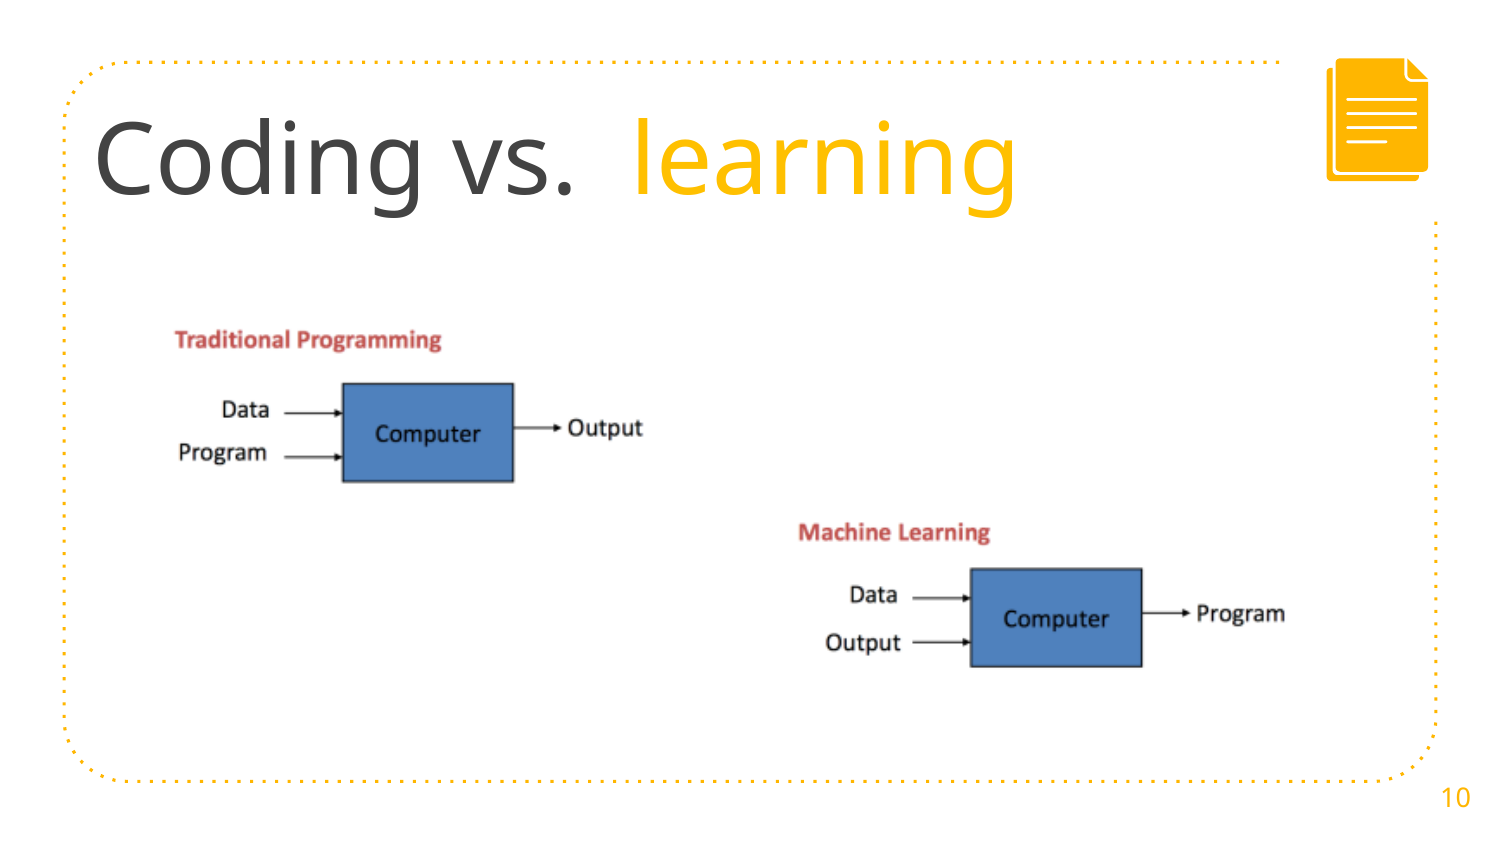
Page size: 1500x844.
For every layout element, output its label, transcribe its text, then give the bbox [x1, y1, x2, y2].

picture [783, 505, 1302, 687]
picture [159, 314, 678, 505]
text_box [1326, 58, 1429, 182]
title Coding vs. learning [77, 79, 1333, 221]
slide_number 10 [1411, 753, 1500, 844]
